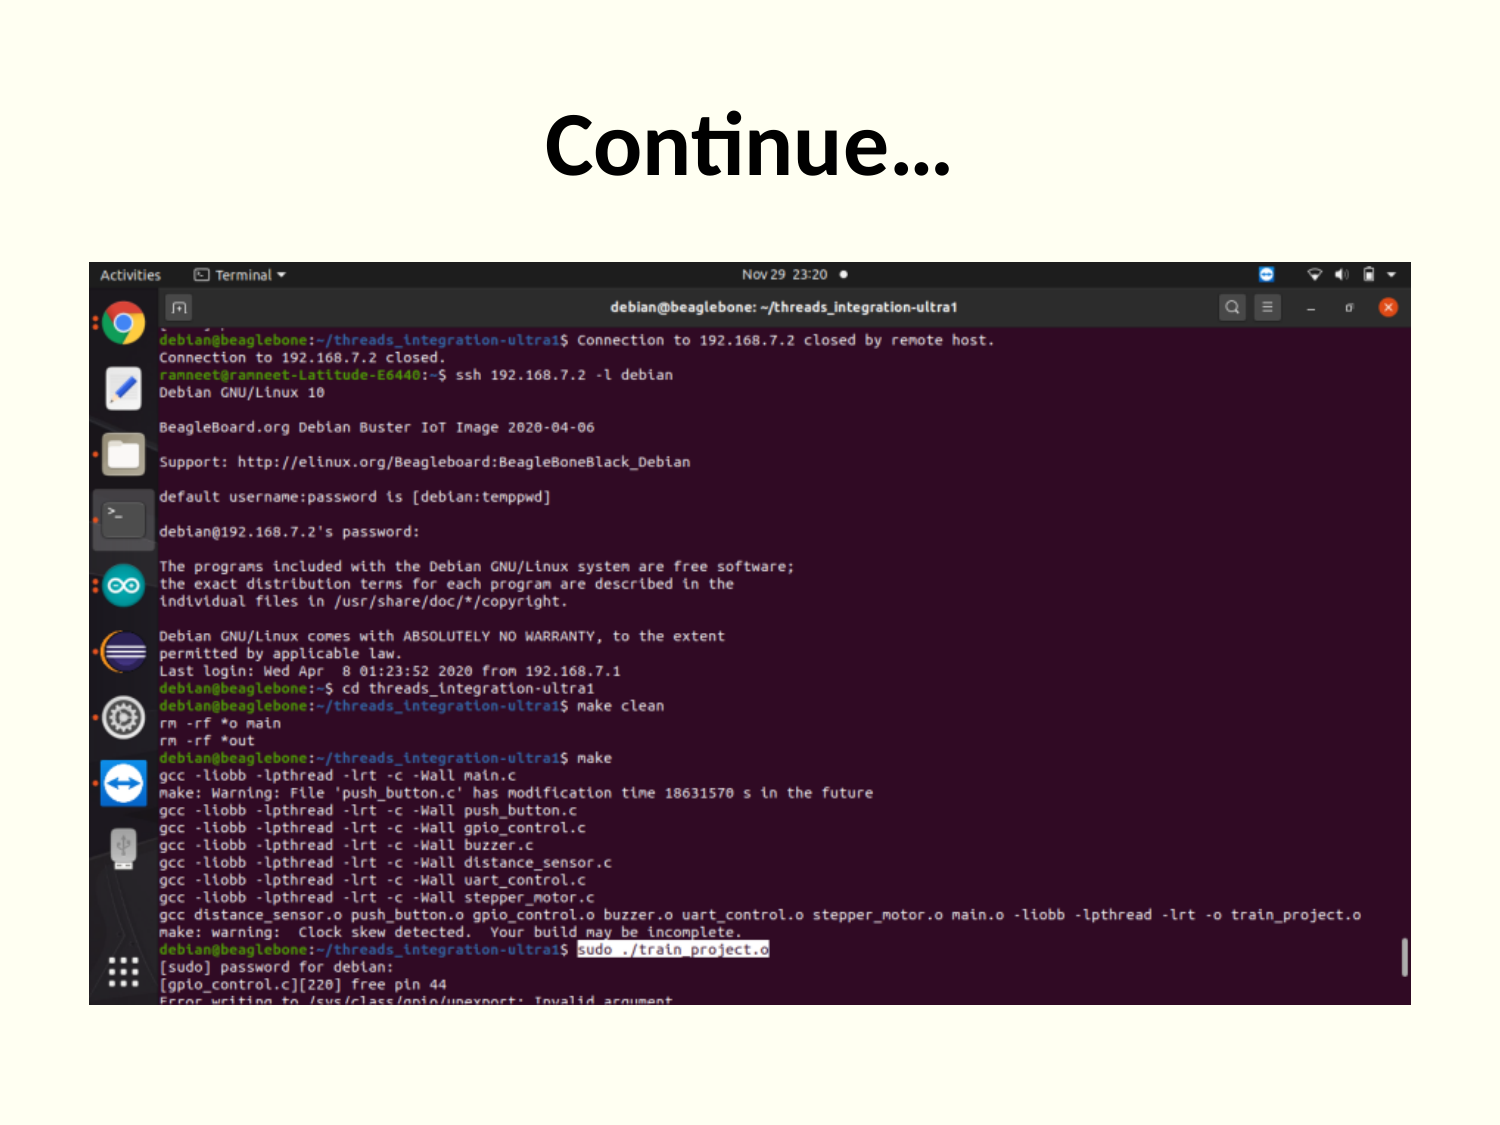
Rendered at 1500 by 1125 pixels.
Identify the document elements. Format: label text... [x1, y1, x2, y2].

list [89, 262, 1411, 1006]
title Continue… [75, 45, 1425, 233]
